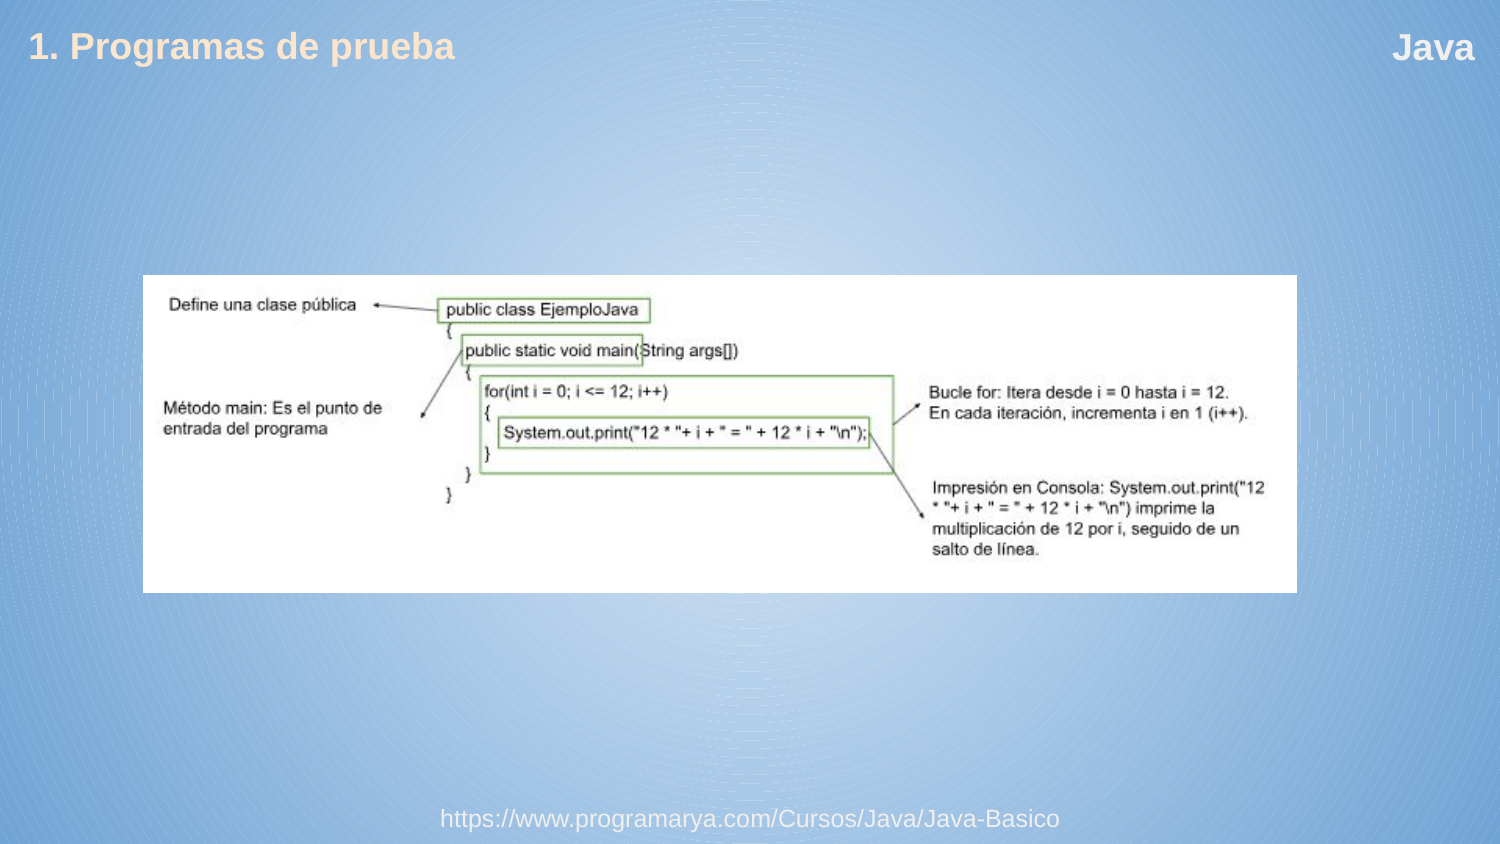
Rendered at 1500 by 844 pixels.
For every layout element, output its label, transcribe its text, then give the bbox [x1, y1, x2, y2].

text_box https://www.programarya.com/Cursos/Java/Java-Basico [440, 803, 1079, 834]
text_box Java [1392, 22, 1486, 68]
text_box 1. Programas de prueba [28, 22, 457, 68]
picture [143, 275, 1297, 593]
